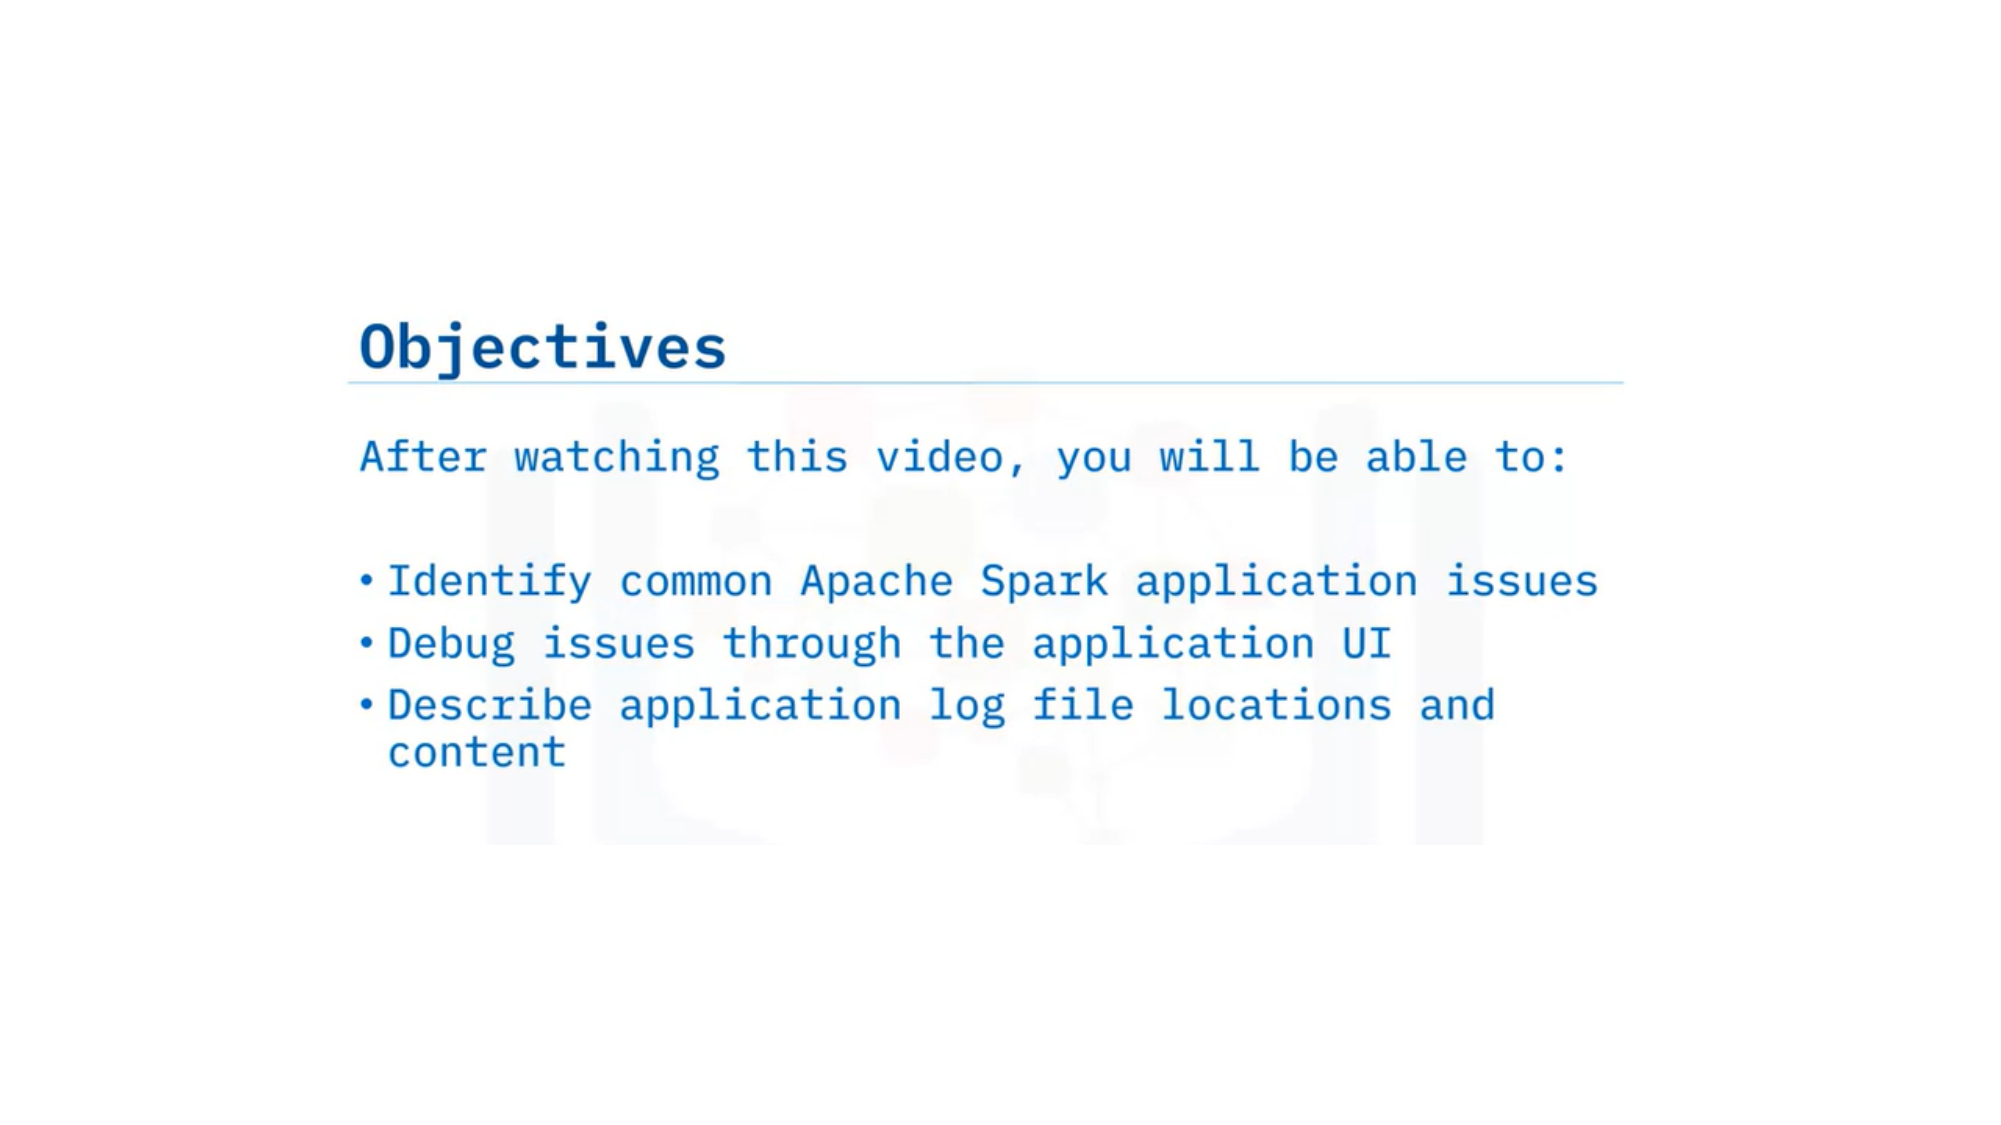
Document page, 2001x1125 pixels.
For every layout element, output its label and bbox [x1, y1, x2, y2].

picture [312, 280, 1688, 845]
